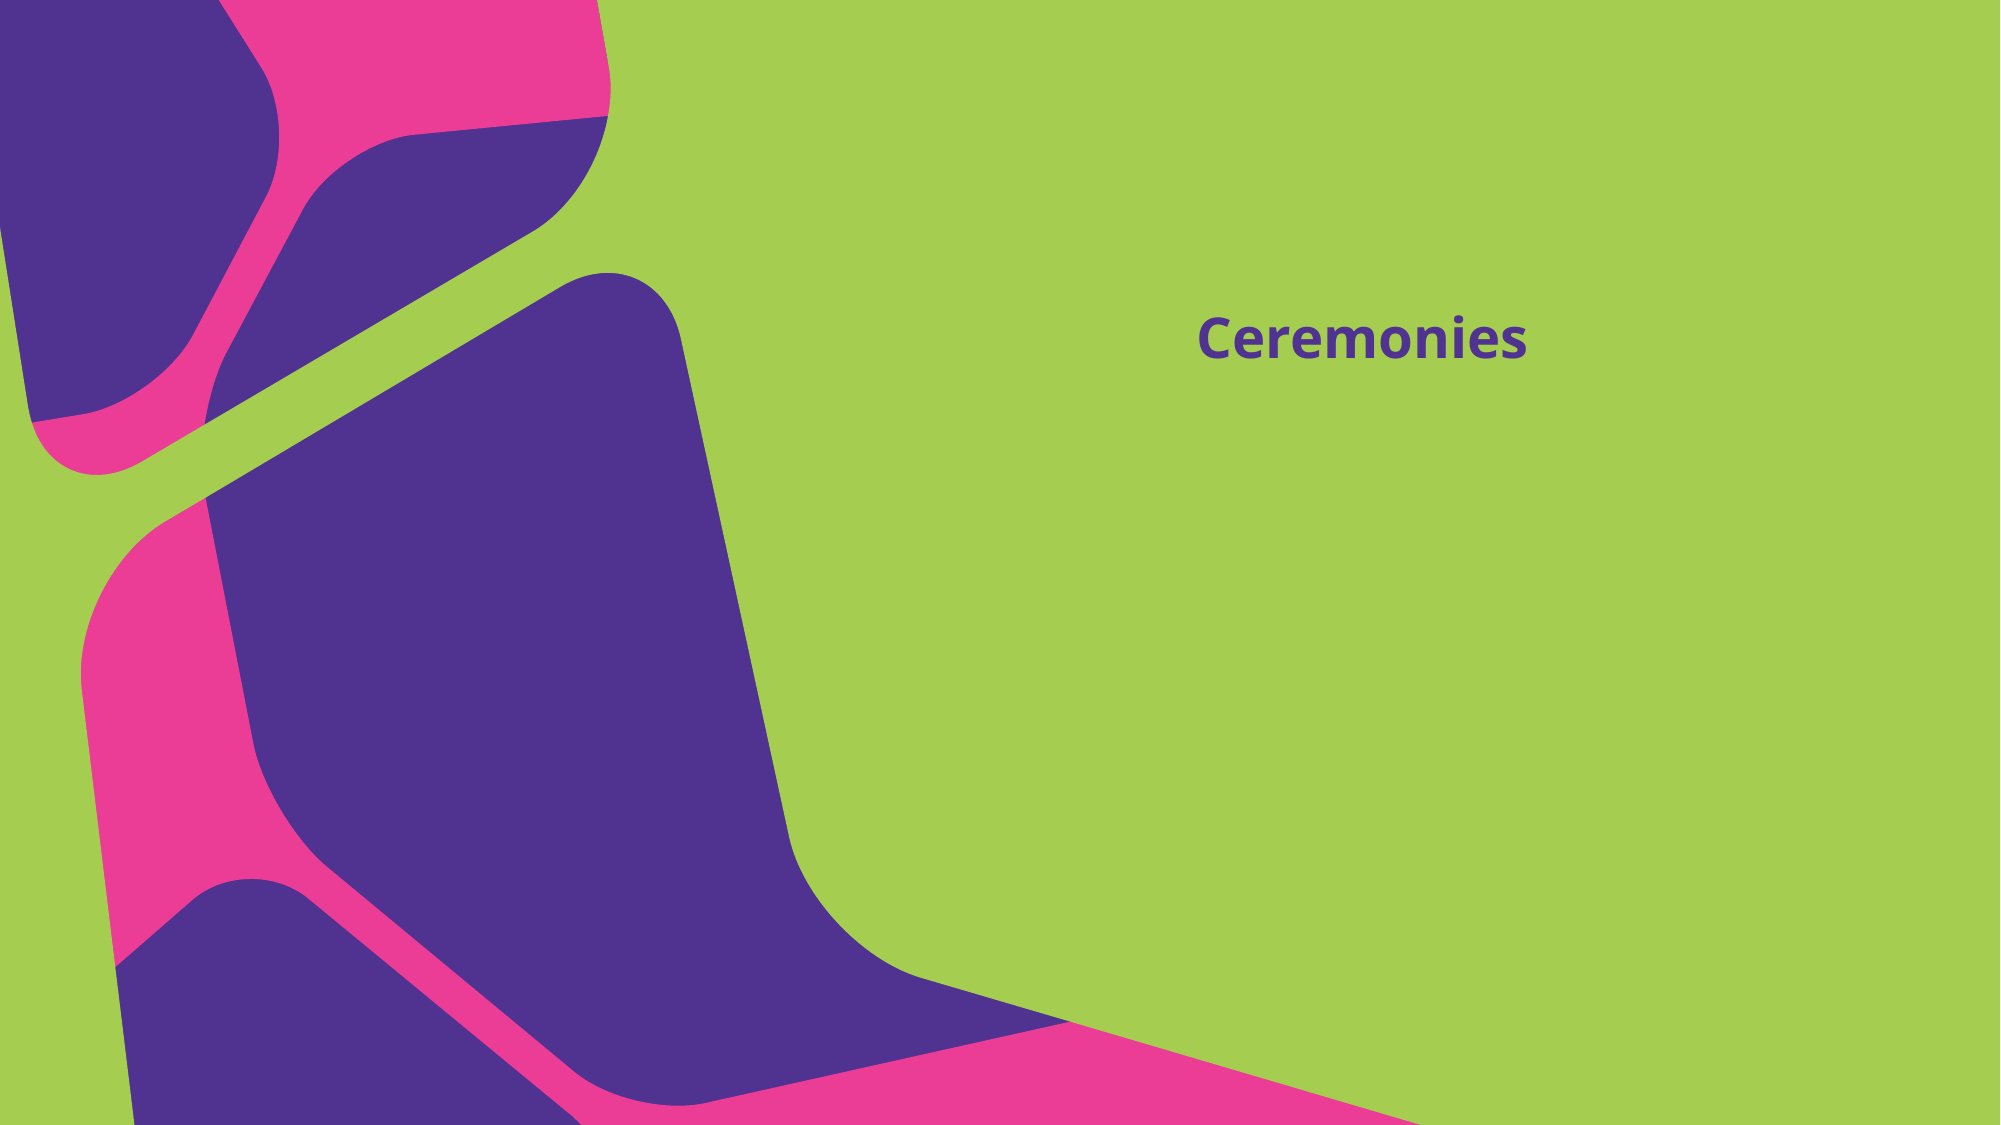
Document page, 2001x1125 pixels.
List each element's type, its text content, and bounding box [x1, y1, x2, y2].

title Ceremonies [1196, 290, 1898, 371]
